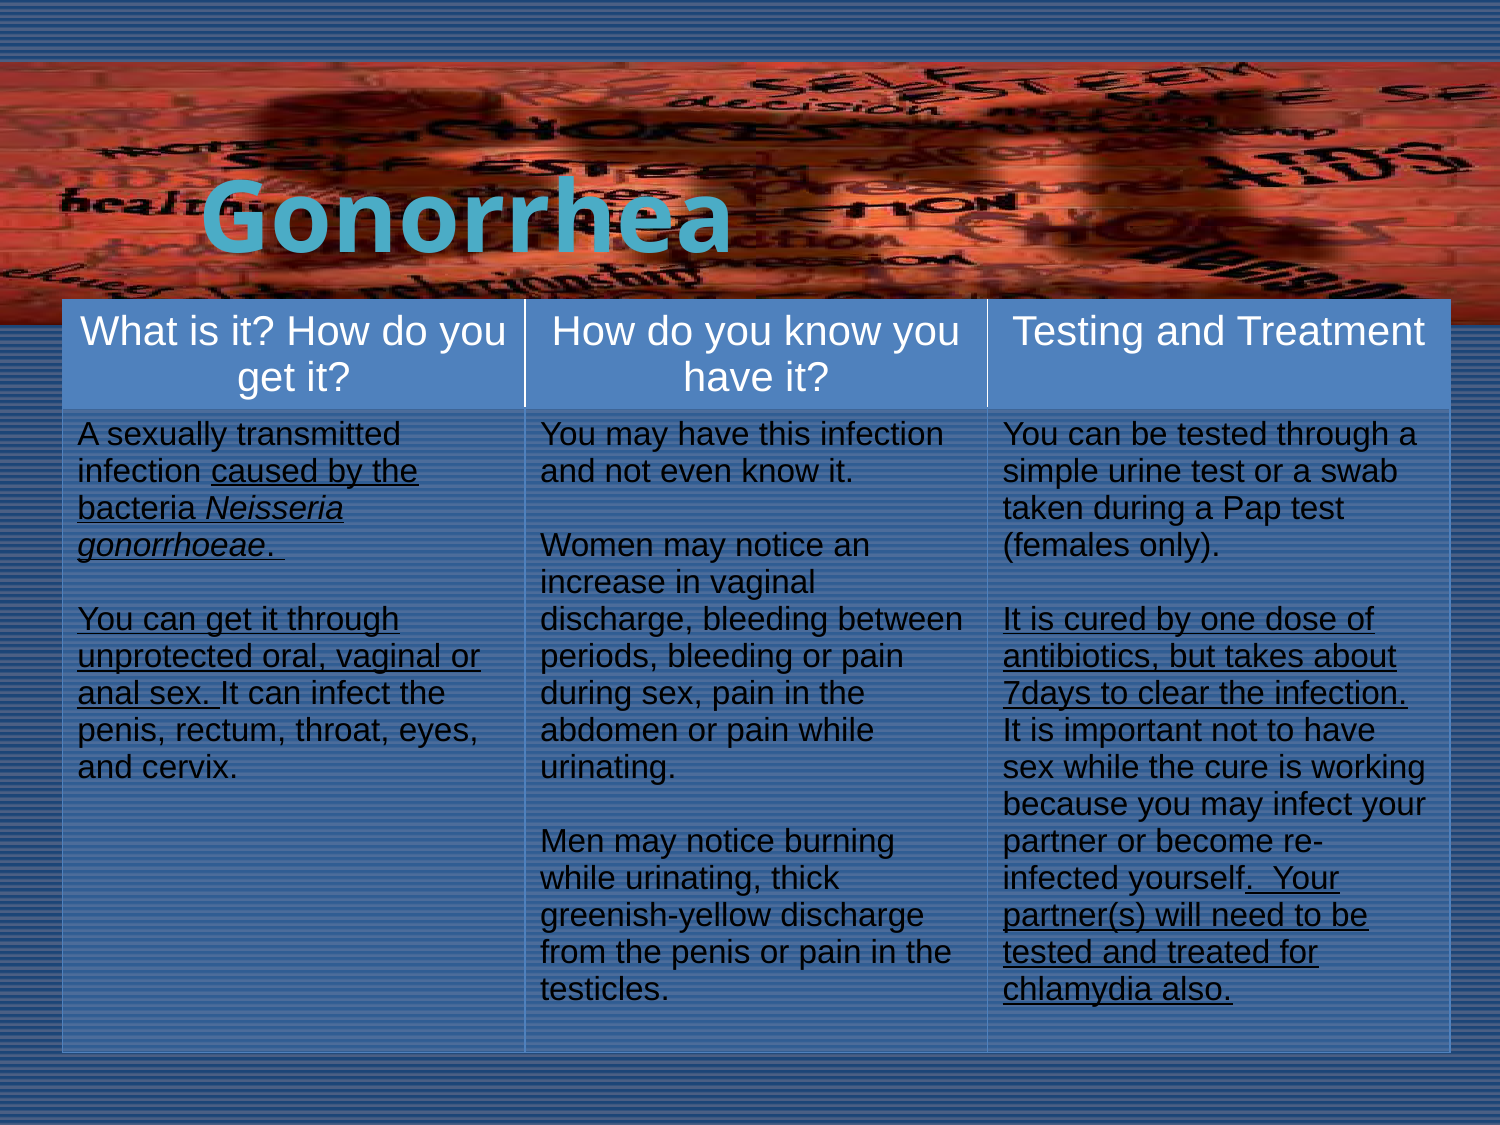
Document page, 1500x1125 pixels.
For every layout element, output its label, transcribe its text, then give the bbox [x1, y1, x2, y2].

table_header How do you know you have it? [526, 336, 987, 407]
table_cell A sexually transmitted infection caused by the bacteria Neisseria gonorrhoeae. You can get it through unprotected oral, vaginal or anal sex. It can infect the penis, rectum, throat, eyes, and cervix. [63, 409, 524, 1052]
picture [0, 61, 1500, 325]
table_cell You may have this infection and not even know it. Women may notice an increase in vaginal discharge, bleeding between periods, bleeding or pain during sex, pain in the abdomen or pain while urinating. Men may notice burning while urinating, thick greenish-yellow discharge from the penis or pain in the testicles. [526, 409, 987, 1052]
table_cell You can be tested through a simple urine test or a swab taken during a Pap test (females only). It is cured by one dose of antibiotics, but takes about 7days to clear the infection. It is important not to have sex while the cure is working because you may infect your partner or become re-infected yourself. Your partner(s) will need to be tested and treated for chlamydia also. [988, 409, 1449, 1052]
table_header What is it? How do you get it? [63, 336, 524, 407]
table_header Testing and Treatment [988, 336, 1449, 407]
